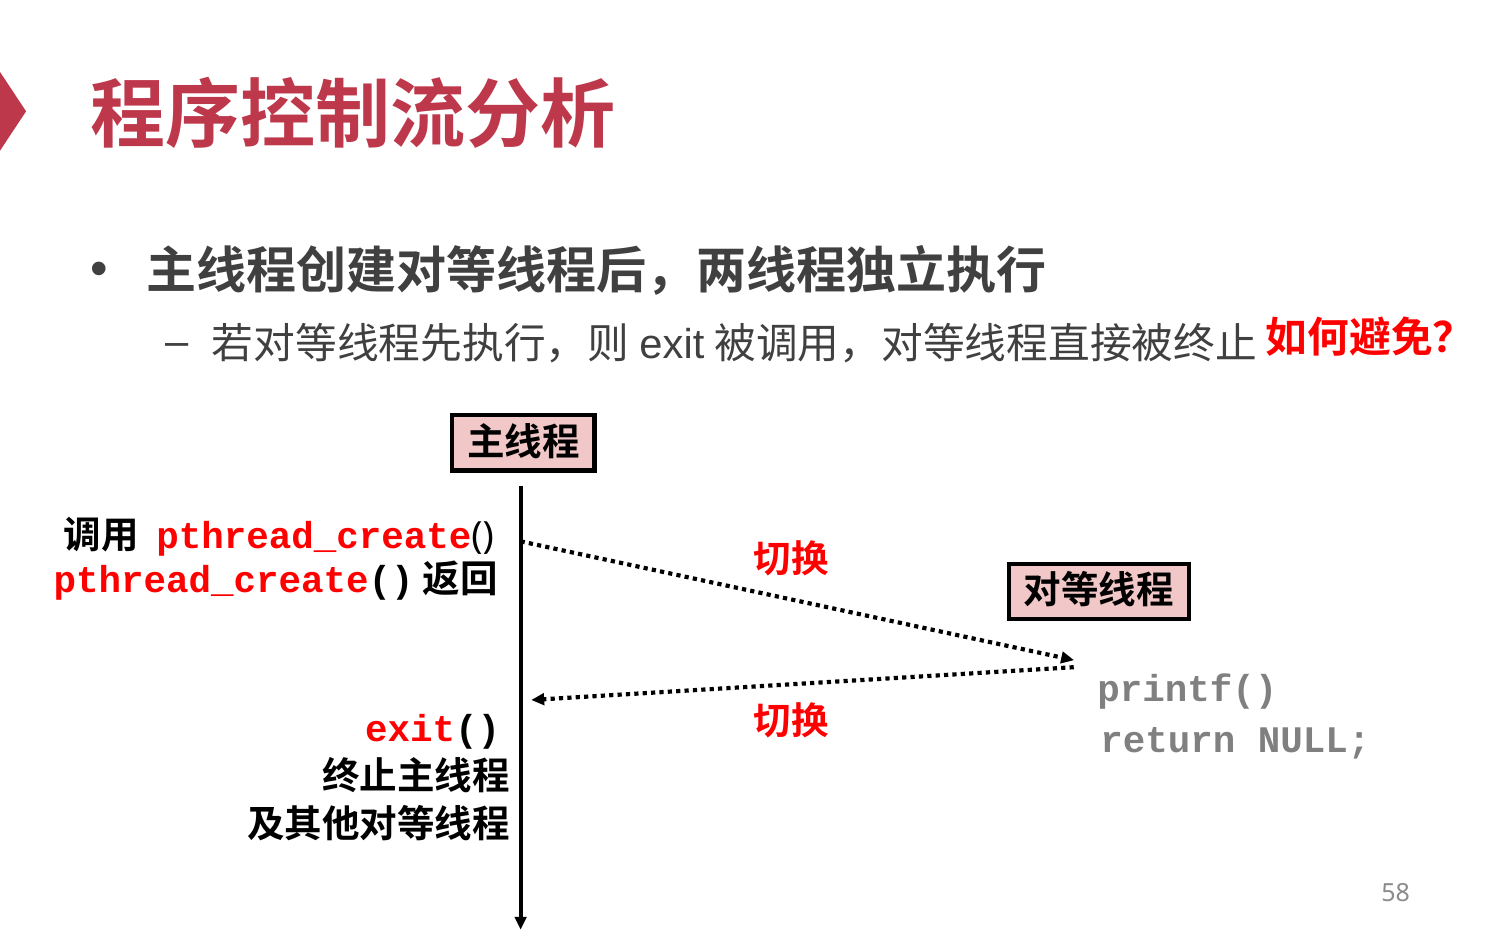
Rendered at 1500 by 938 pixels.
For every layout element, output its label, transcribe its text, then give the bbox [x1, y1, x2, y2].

text_box [531, 693, 550, 706]
text_box 调用 pthread_create() [48, 508, 509, 552]
text_box [1059, 651, 1074, 664]
text_box pthread_create()返回 [38, 552, 513, 608]
text_box printf() [1082, 661, 1293, 717]
slide_number 58 [1074, 868, 1425, 919]
text_box 切换 [739, 528, 844, 588]
text_box 主线程 [452, 415, 595, 471]
text_box 如何避免？ [1251, 303, 1490, 369]
text_box 切换 [738, 689, 844, 749]
text_box exit() 终止主线程 及其他对等线程 [232, 701, 525, 853]
text_box [514, 853, 527, 930]
title 程序控制流分析 [75, 37, 1425, 186]
text_box 对等线程 [1009, 564, 1189, 620]
list 主线程创建对等线程后，两线程独立执行 若对等线程先执行，则exit被调用，对等线程直接被终止 [75, 218, 1425, 838]
text_box return NULL; [1085, 712, 1386, 768]
